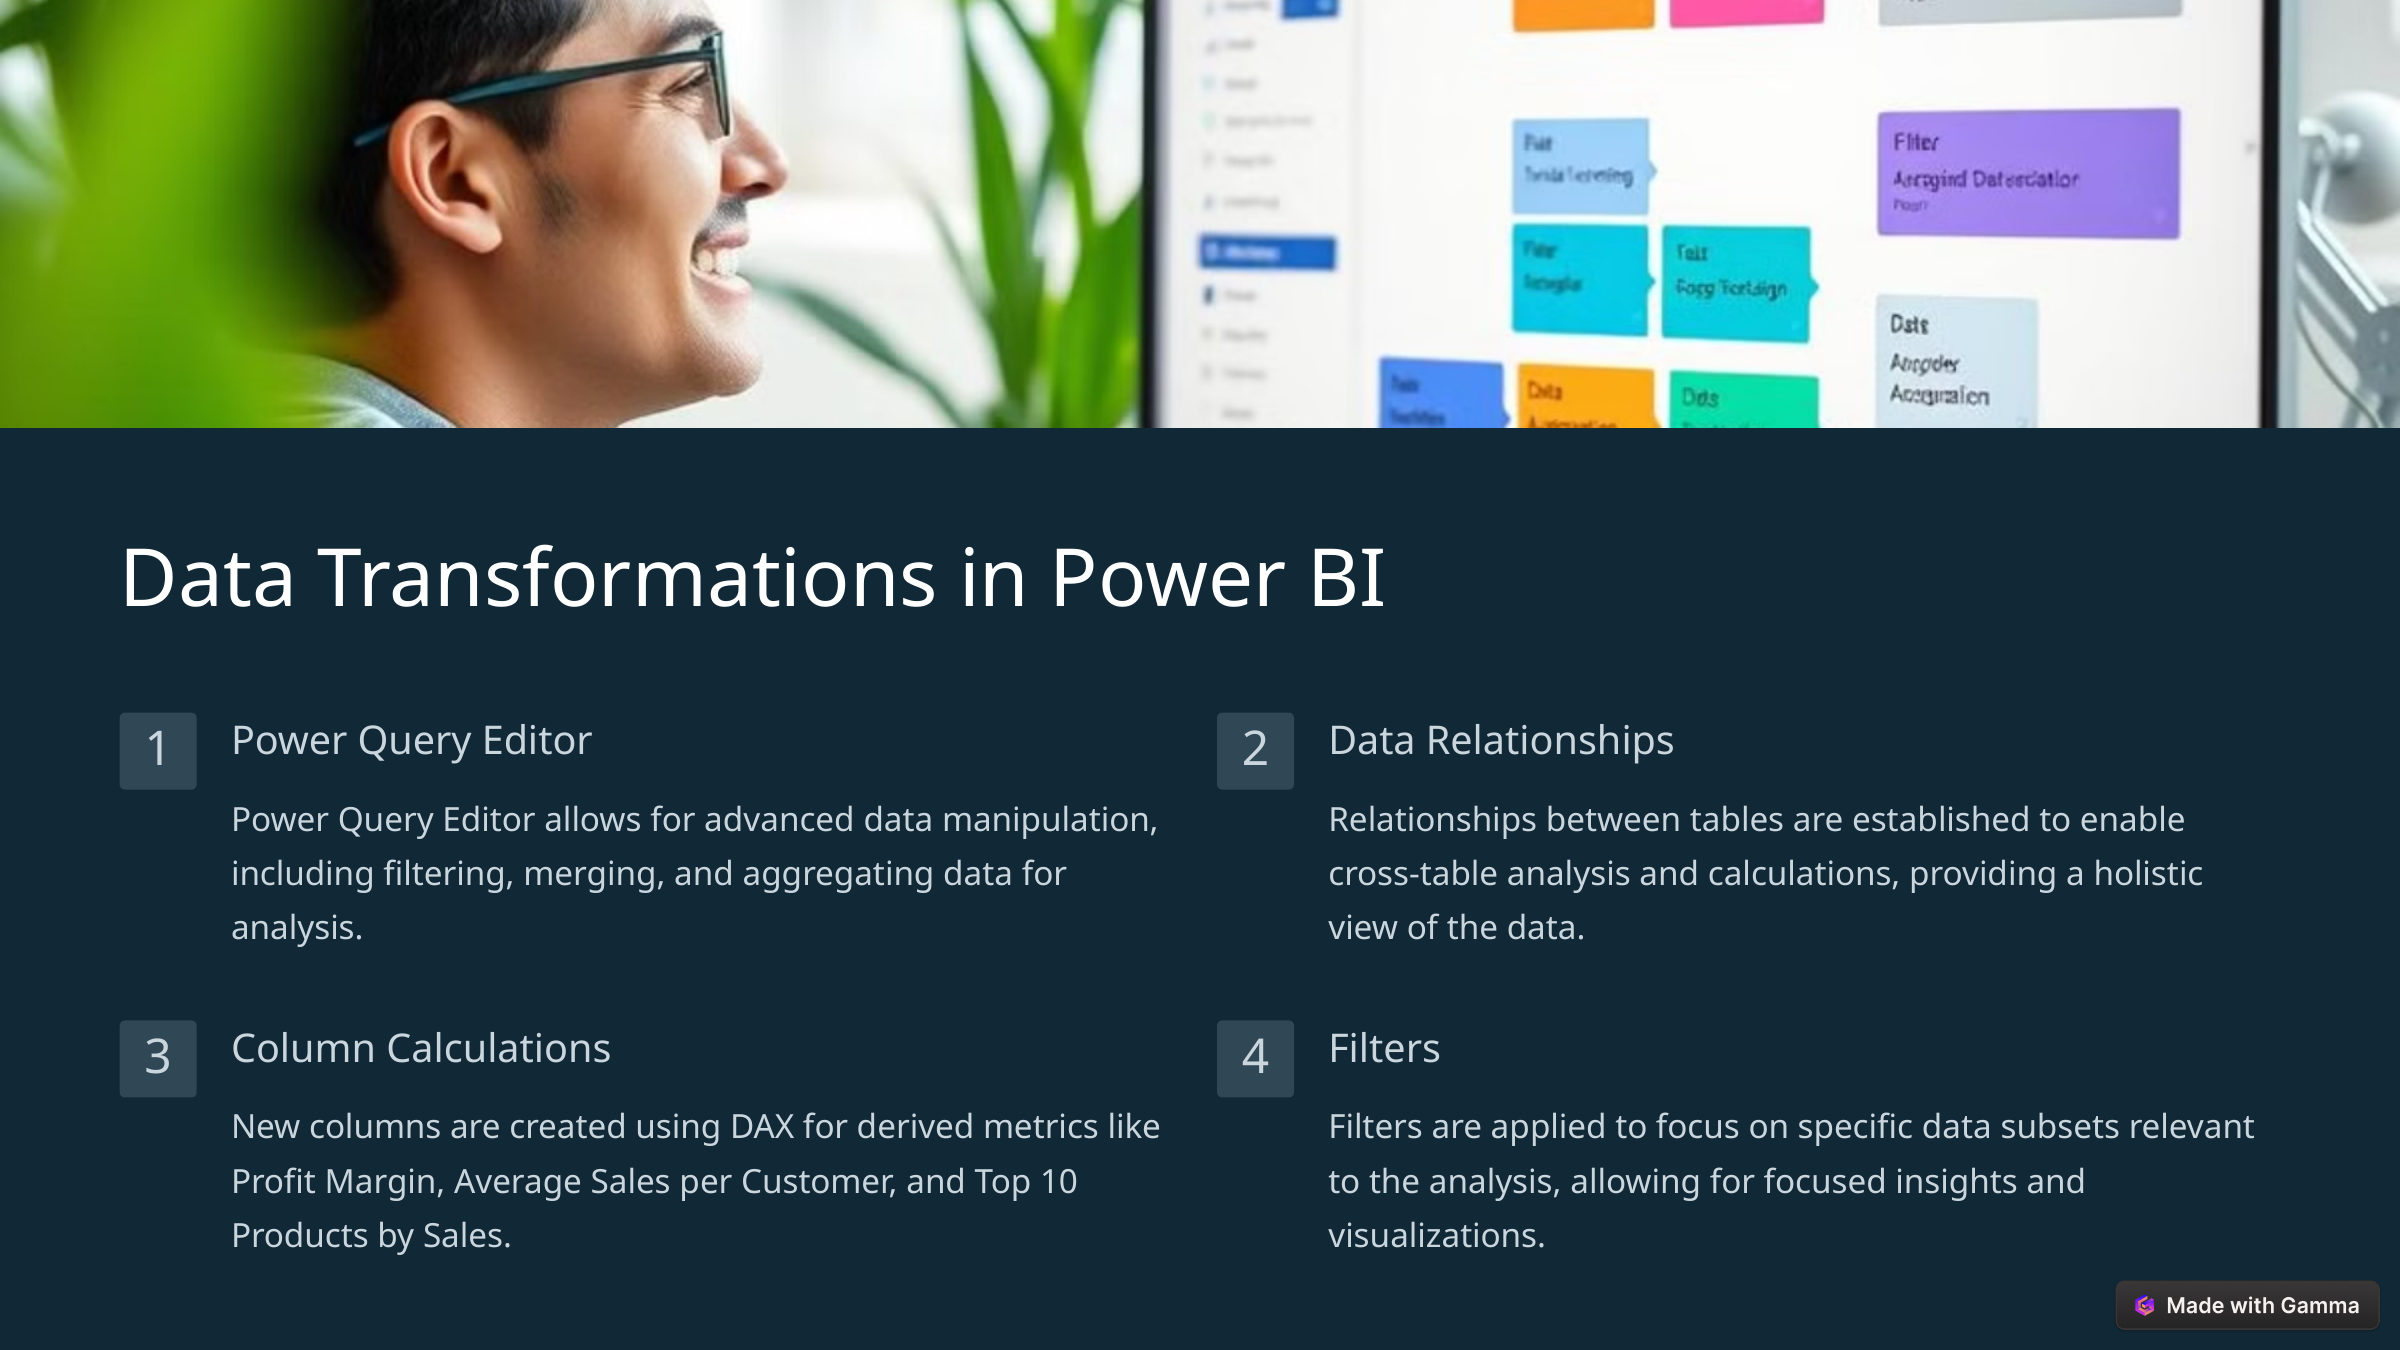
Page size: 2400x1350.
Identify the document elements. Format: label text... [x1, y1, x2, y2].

picture [2106, 1271, 2389, 1339]
text_box [119, 712, 197, 790]
text_box 3 [138, 1034, 178, 1084]
text_box 1 [146, 726, 170, 776]
text_box New columns are created using DAX for derived metrics like Profit Margin, Average Sales per Customer, and Top 10 Products by Sales. [230, 1091, 1183, 1256]
text_box 4 [1236, 1034, 1275, 1084]
text_box [1217, 712, 1295, 790]
text_box [1217, 1020, 1295, 1098]
text_box [119, 1020, 197, 1098]
text_box 2 [1236, 726, 1275, 776]
text_box Power Query Editor [231, 712, 694, 763]
text_box Column Calculations [230, 1020, 728, 1071]
text_box Power Query Editor allows for advanced data manipulation, including filtering, merging, and aggregating data for analysis. [230, 783, 1183, 894]
text_box Filters [1328, 1020, 1731, 1071]
picture [0, 0, 2400, 428]
text_box Data Relationships [1328, 712, 1785, 763]
text_box Relationships between tables are established to enable cross-table analysis and calculations, providing a holistic view of the data. [1328, 783, 2281, 948]
text_box Filters are applied to focus on specific data subsets relevant to the analysis, allowing for focused insights and visualizations. [1328, 1091, 2281, 1201]
text_box Data Transformations in Power BI [119, 522, 1736, 623]
